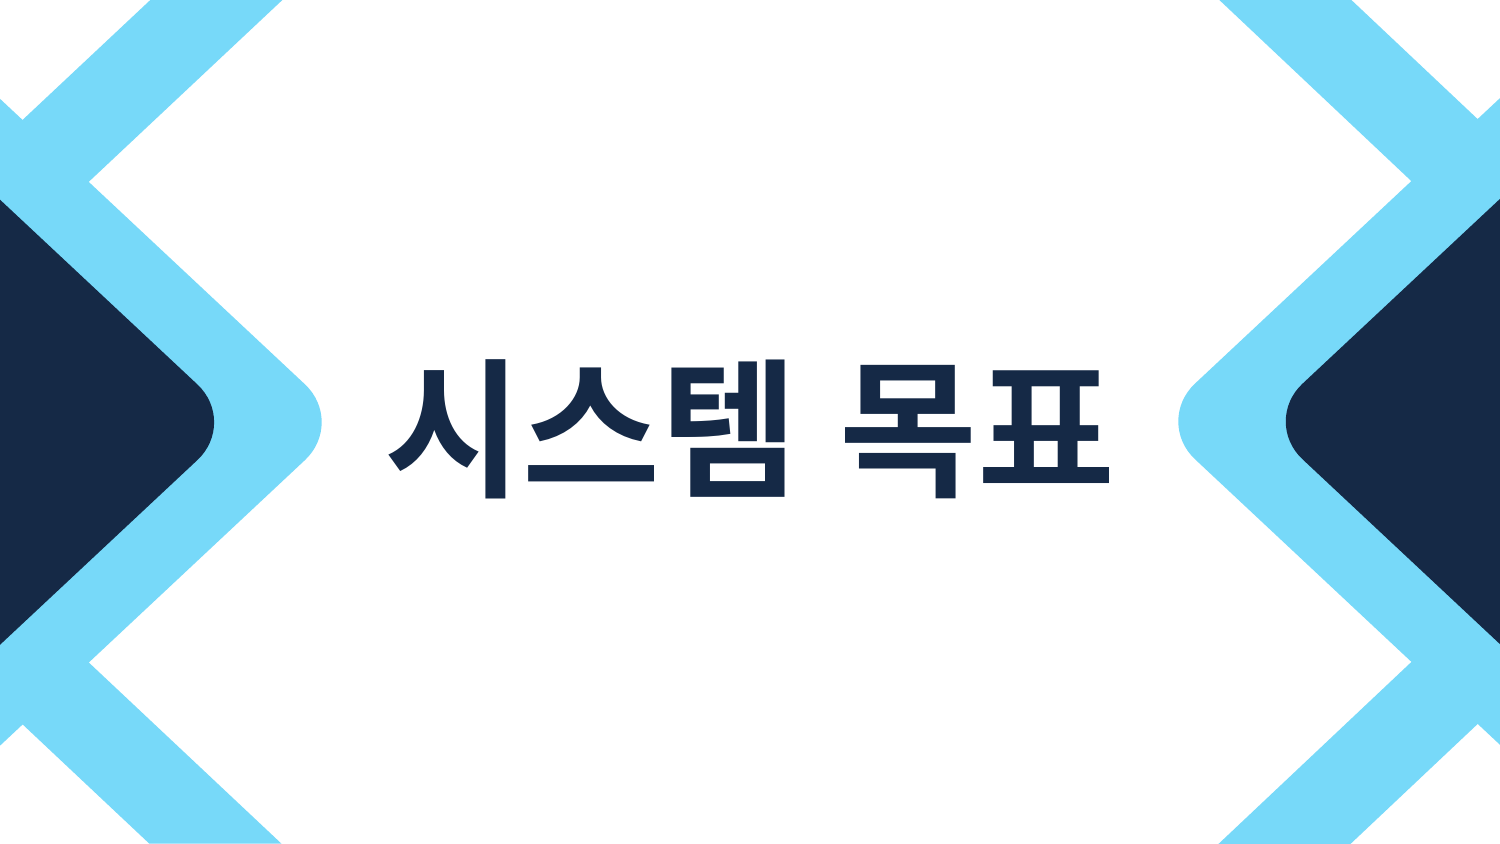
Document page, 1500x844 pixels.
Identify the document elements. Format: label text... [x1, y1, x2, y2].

title 시스템 목표 [321, 278, 1179, 531]
